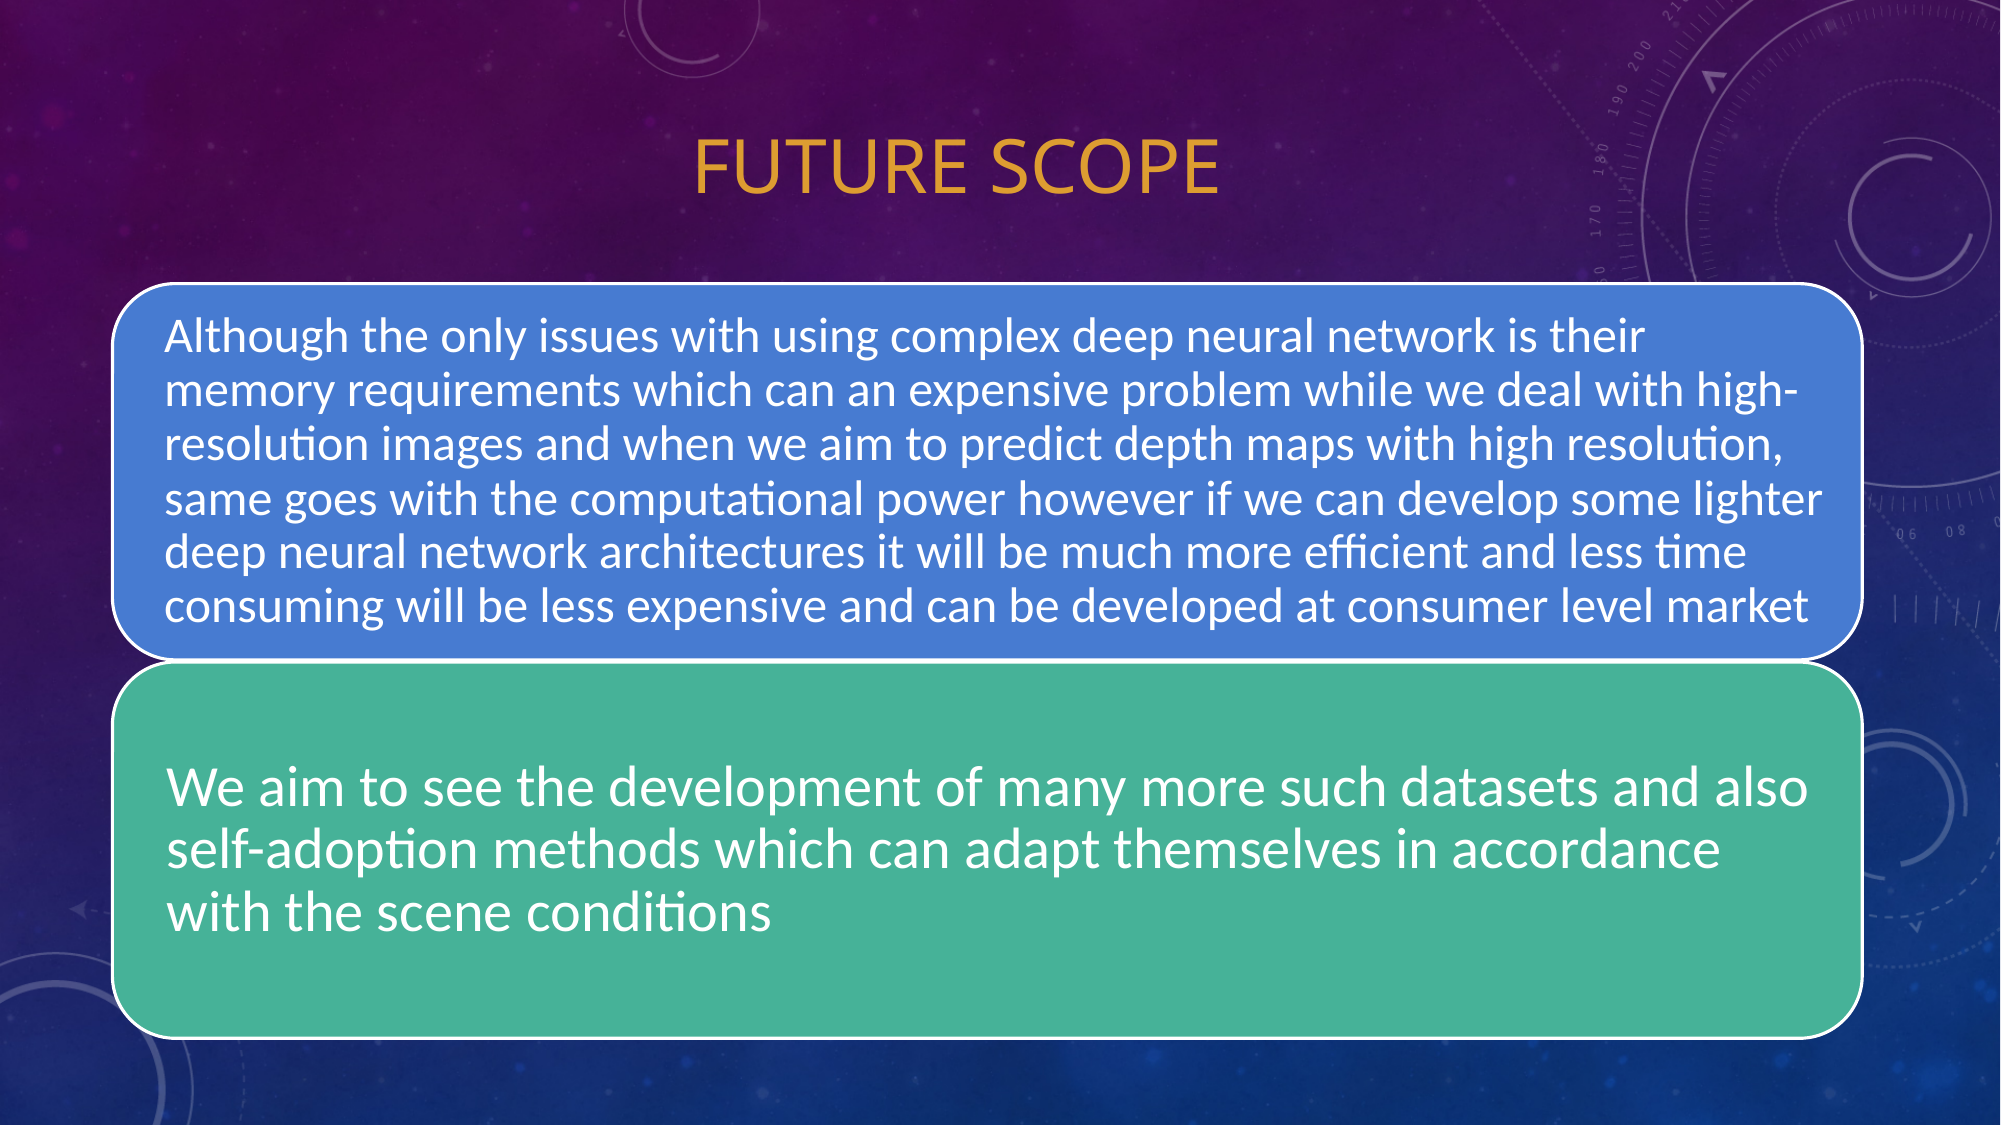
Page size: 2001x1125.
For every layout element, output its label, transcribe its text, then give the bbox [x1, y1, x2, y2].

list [112, 283, 1863, 1039]
picture [0, 0, 2001, 1125]
title FUTURE SCOPE [126, 44, 1789, 283]
